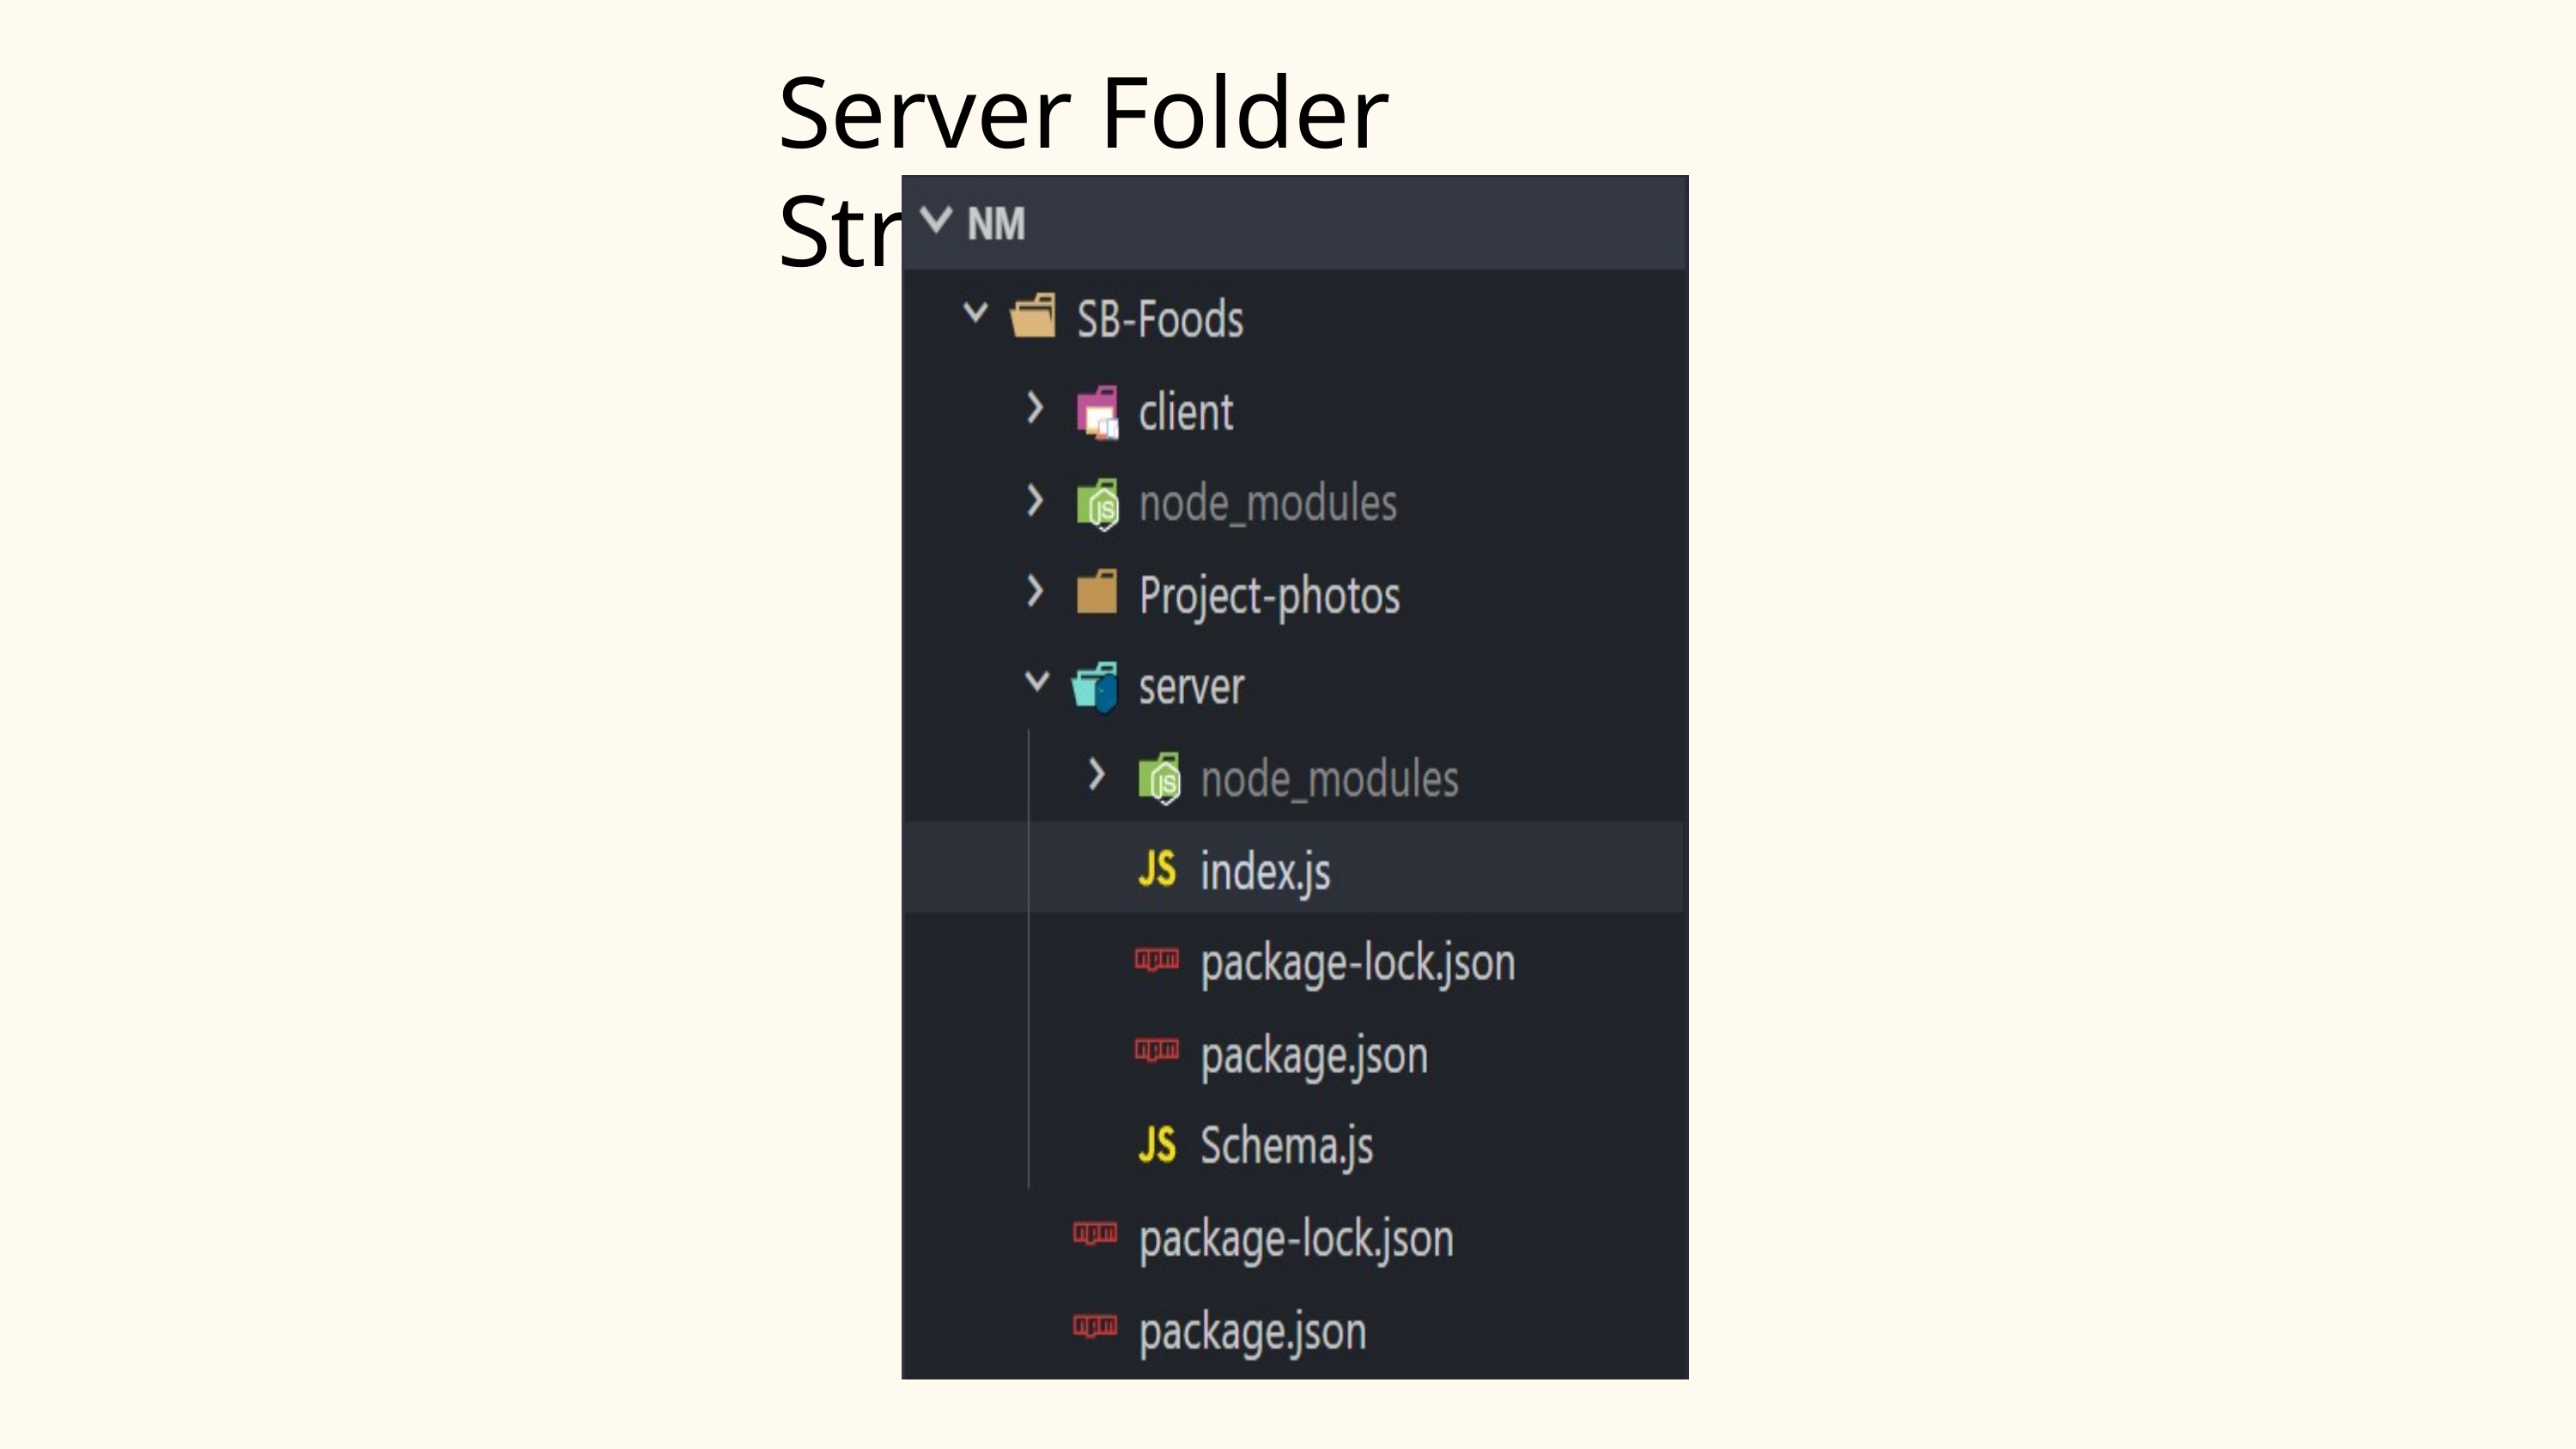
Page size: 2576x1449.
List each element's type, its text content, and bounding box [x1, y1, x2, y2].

text_box Server Folder Structure [764, 43, 1844, 293]
picture [901, 175, 1690, 1379]
